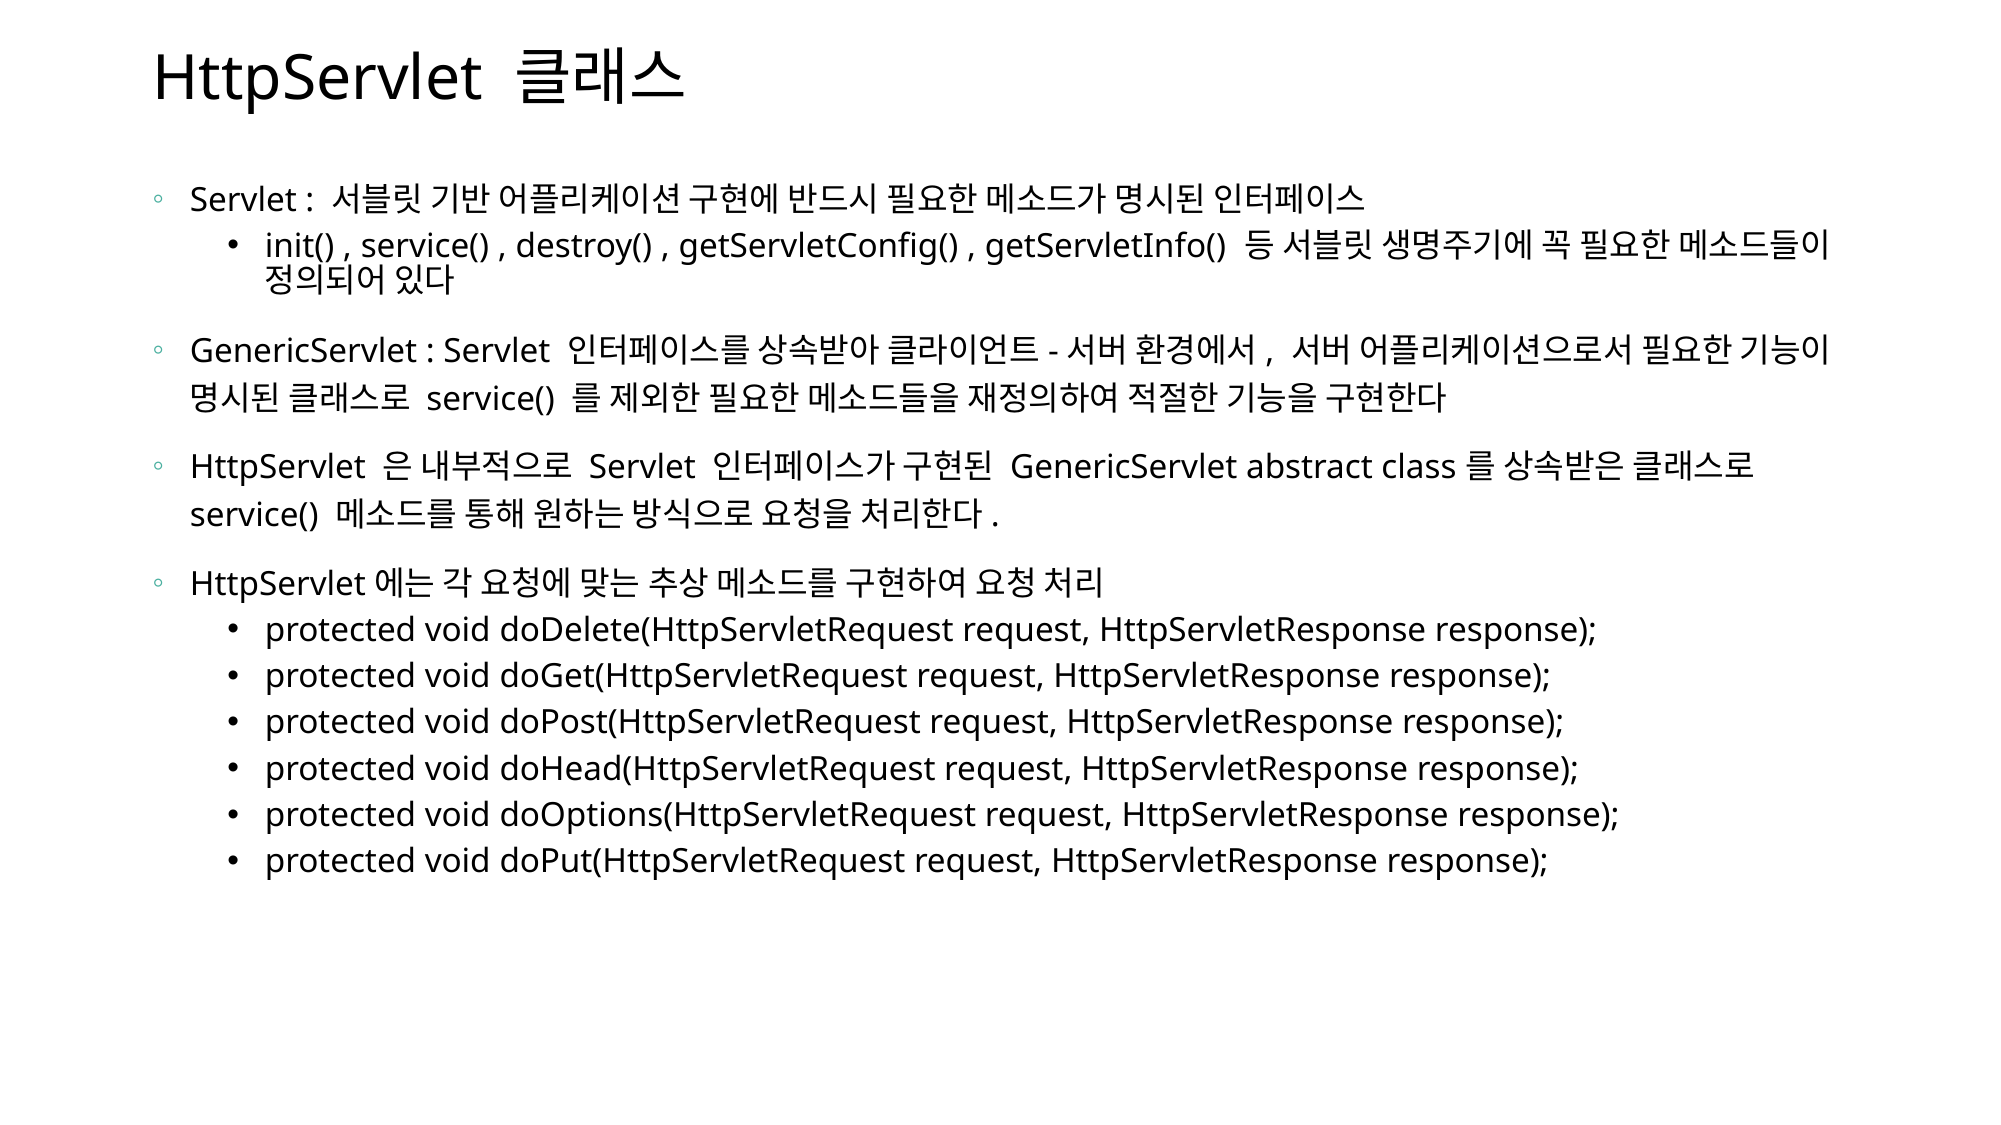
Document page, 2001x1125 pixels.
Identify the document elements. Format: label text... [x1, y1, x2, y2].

title HttpServlet 클래스 [137, 22, 1863, 136]
list Servlet : 서블릿 기반 어플리케이션 구현에 반드시 필요한 메소드가 명시된 인터페이스 init() , service() , destroy() , getServletConfig() , getServletInfo() 등 서블릿 생명주기에 꼭 필요한 메소드들이 정의되어 있다 GenericServlet : Servlet 인터페이스를 상속받아 클라이언트-서버 환경에서, 서버 어플리케이션으로서 필요한 기능이 명시된 클래스로 service() 를 제외한 필요한 메소드들을 재정의하여 적절한 기능을 구현한다 HttpServlet 은 내부적으로 Servlet 인터페이스가 구현된 GenericServlet abstract class를 상속받은 클래스로 service() 메소드를 통해 원하는 방식으로 요청을 처리한다. HttpServlet에는 각 요청에 맞는 추상 메소드를 구현하여 요청 처리 protected void doDelete(HttpServletRequest request, HttpServletResponse response); protected void doGet(HttpServletRequest request, HttpServletResponse response); protected void doPost(HttpServletRequest request, HttpServletResponse response); protected void doHead(HttpServletRequest request, HttpServletResponse response); protected void doOptions(HttpServletRequest request, HttpServletResponse response); protected void doPut(HttpServletRequest request, HttpServletResponse response); [137, 162, 1863, 1014]
